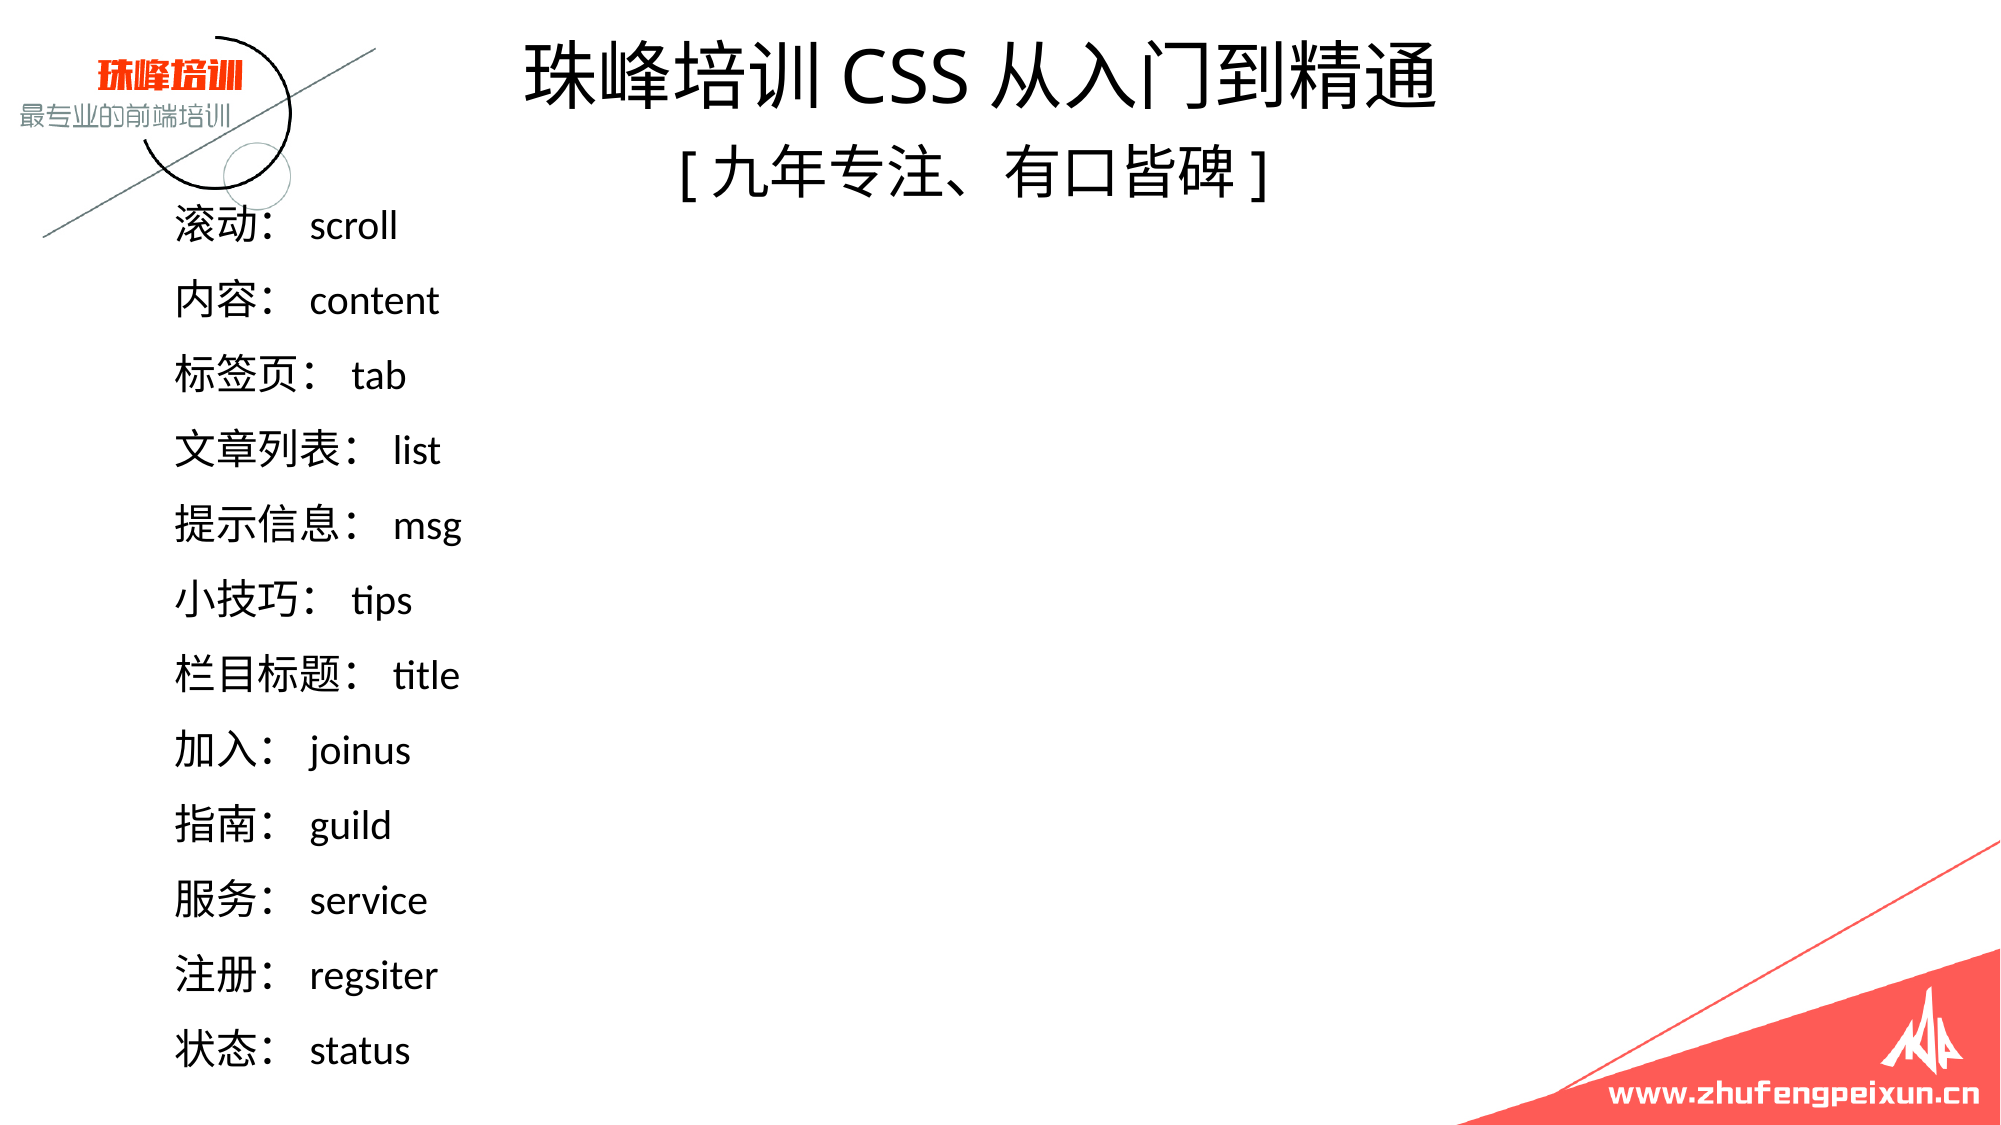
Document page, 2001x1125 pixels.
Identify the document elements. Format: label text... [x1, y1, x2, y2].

picture [1437, 796, 2001, 1125]
picture [18, 36, 376, 238]
title 滚动：scroll 内容：content 标签页：tab 文章列表：list 提示信息：msg 小技巧：tips 栏目标题：title 加入：joinus 指南：guild 服务：service 注册：regsiter 状态：status [159, 165, 1904, 1066]
text_box 珠峰培训CSS从入门到精通 [九年专注、有口皆碑] [507, 21, 1737, 261]
